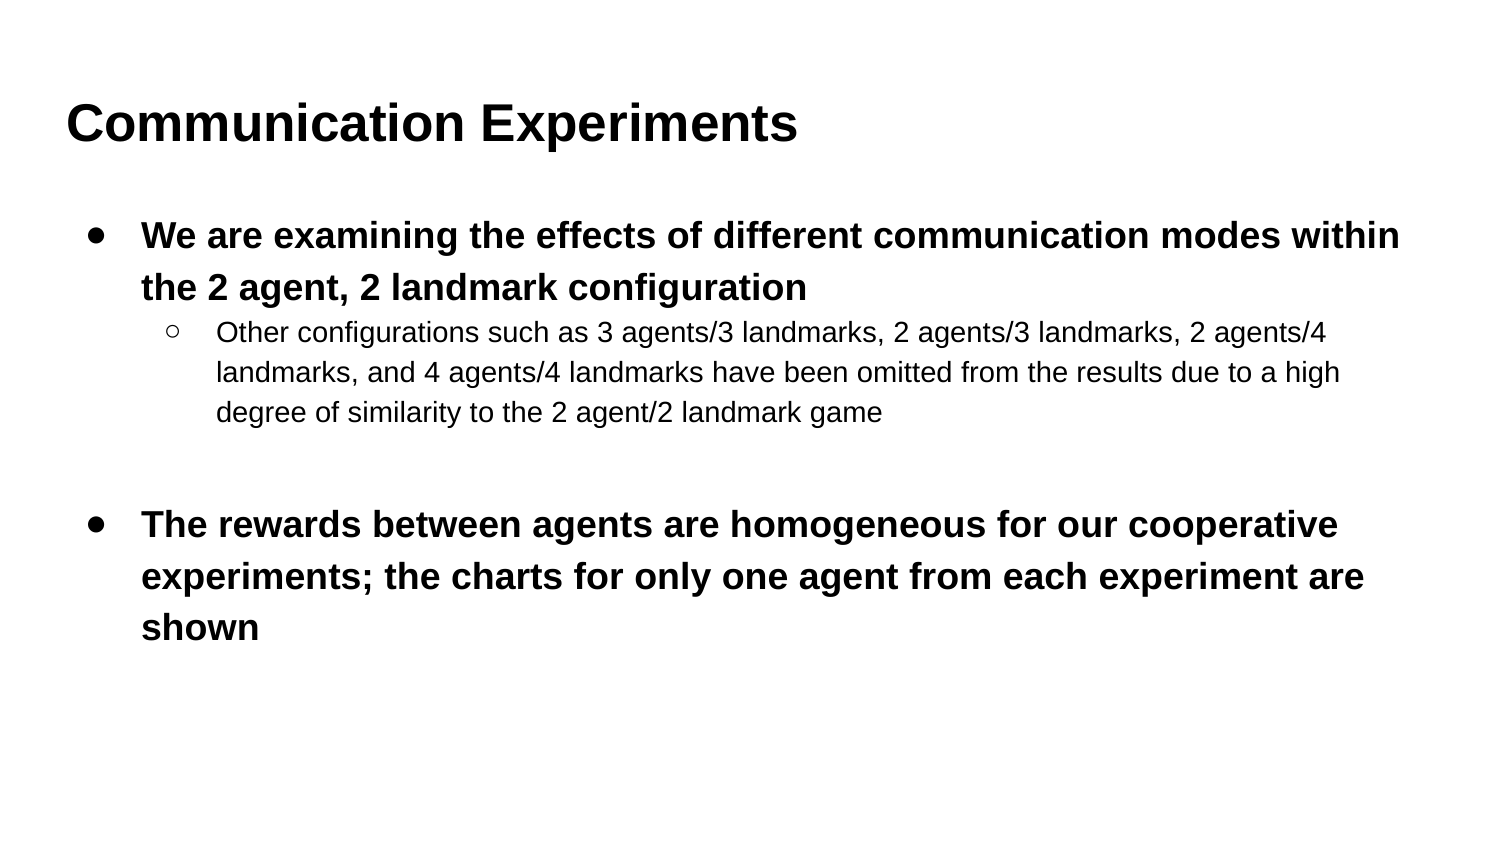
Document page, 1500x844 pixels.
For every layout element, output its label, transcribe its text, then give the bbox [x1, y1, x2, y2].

title Communication Experiments [51, 72, 1449, 167]
list We are examining the effects of different communication modes within the 2 agent, 2 landmark configuration Other configurations such as 3 agents/3 landmarks, 2 agents/3 landmarks, 2 agents/4 landmarks, and 4 agents/4 landmarks have been omitted from the results due to a high degree of similarity to the 2 agent/2 landmark game The rewards between agents are homogeneous for our cooperative experiments; the charts for only one agent from each experiment are shown [51, 189, 1449, 750]
